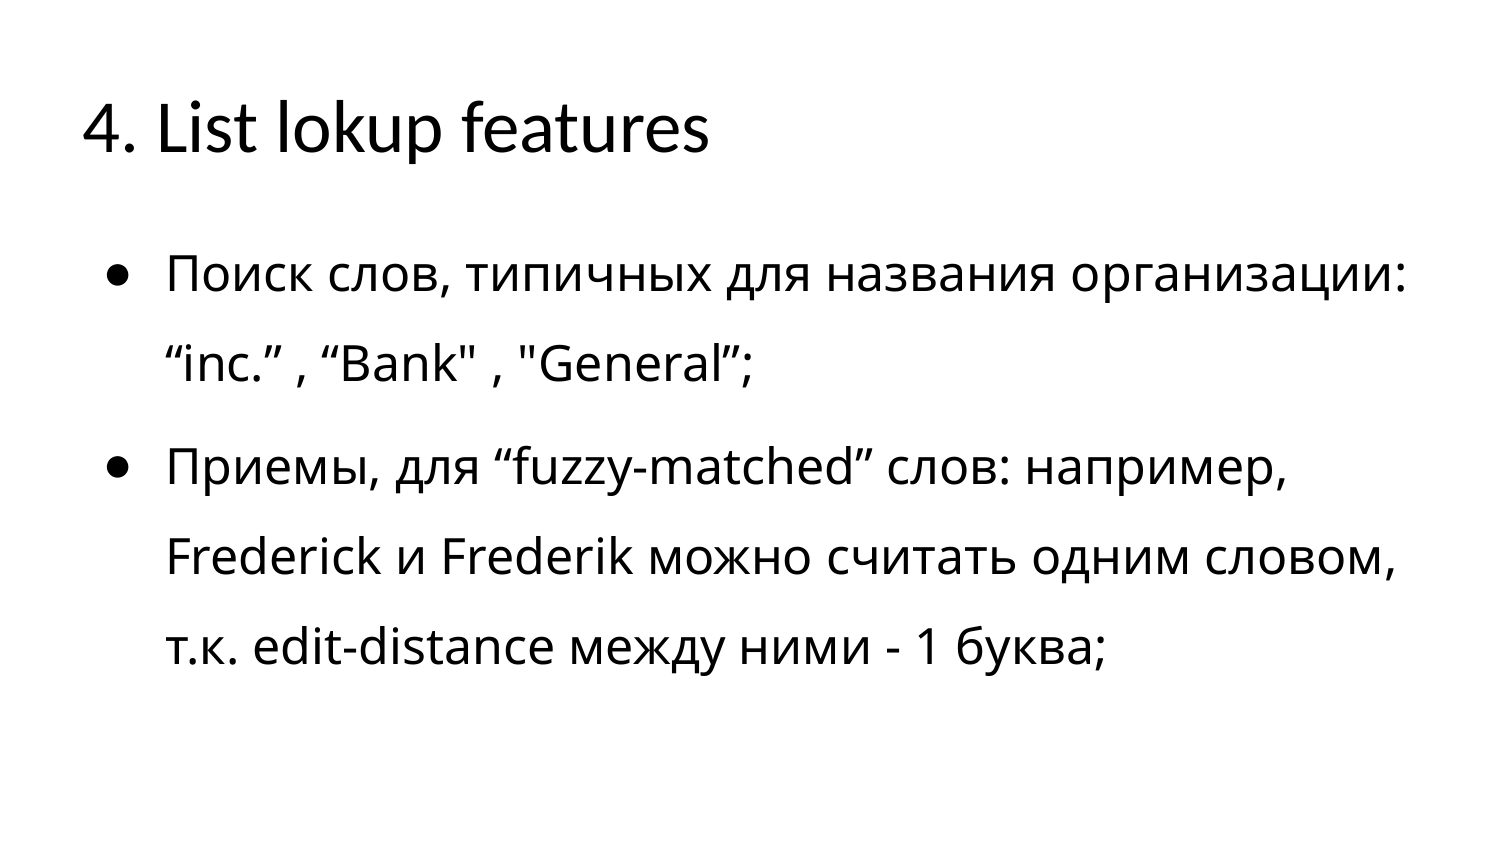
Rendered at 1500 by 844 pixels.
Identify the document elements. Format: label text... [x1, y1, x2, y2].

list Поиск слов, типичных для названия организации: “inc.” , “Bank" , "General”; Приемы, для “fuzzy-matched” слов: например, Frederick и Frederik можно считать одним словом, т.к. edit-distance между ними - 1 буква; [75, 196, 1425, 808]
text_box 4. List lokup features [67, 55, 1345, 190]
